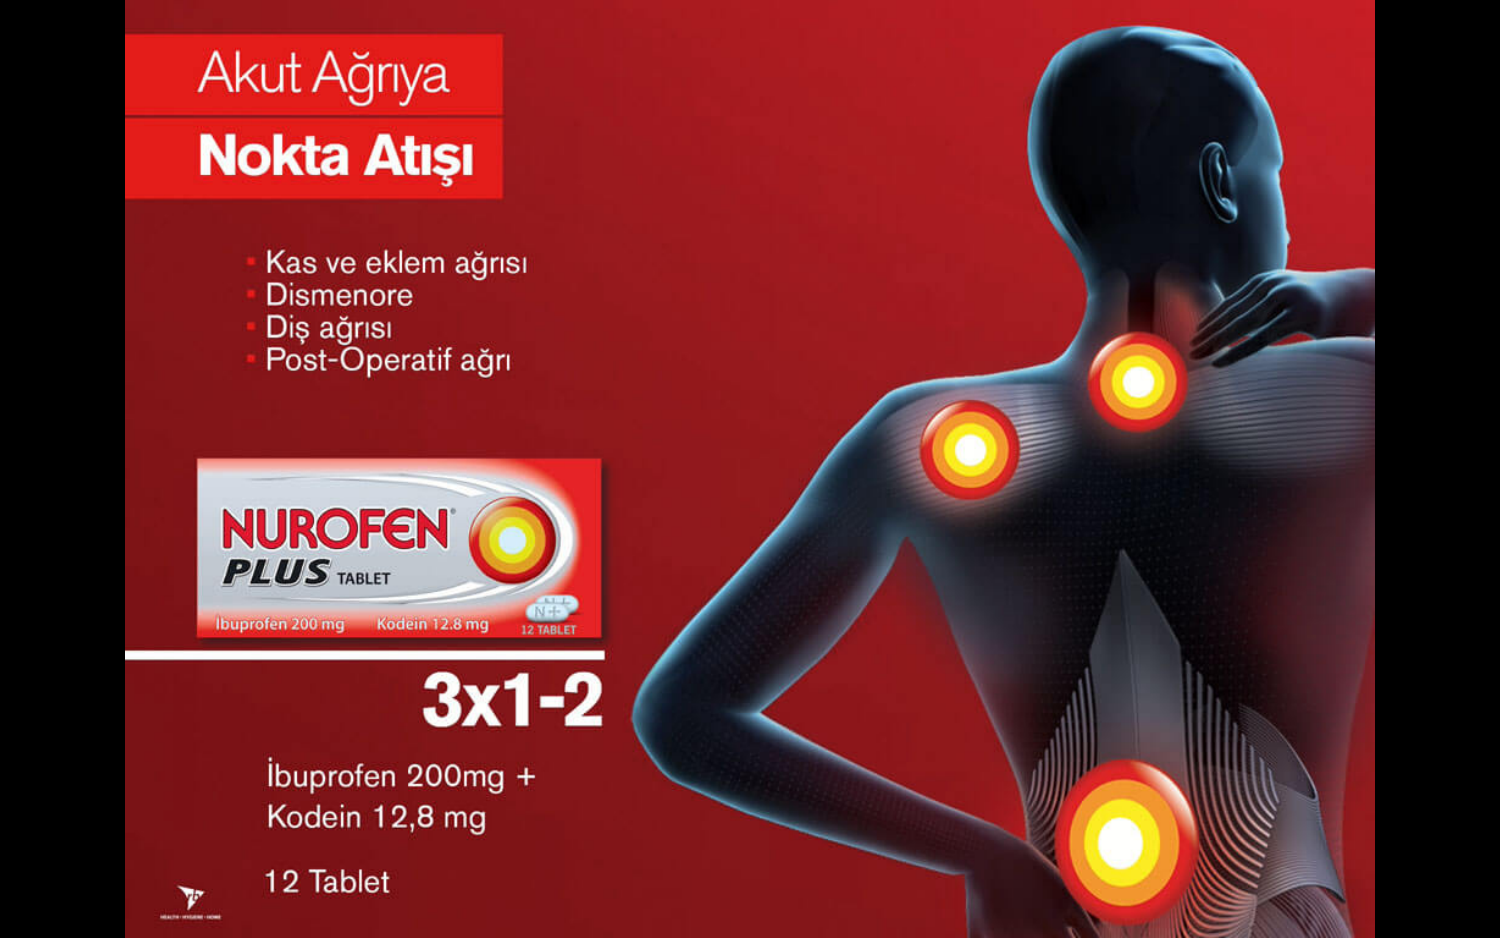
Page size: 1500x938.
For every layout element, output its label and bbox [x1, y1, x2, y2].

picture [124, 0, 1376, 938]
